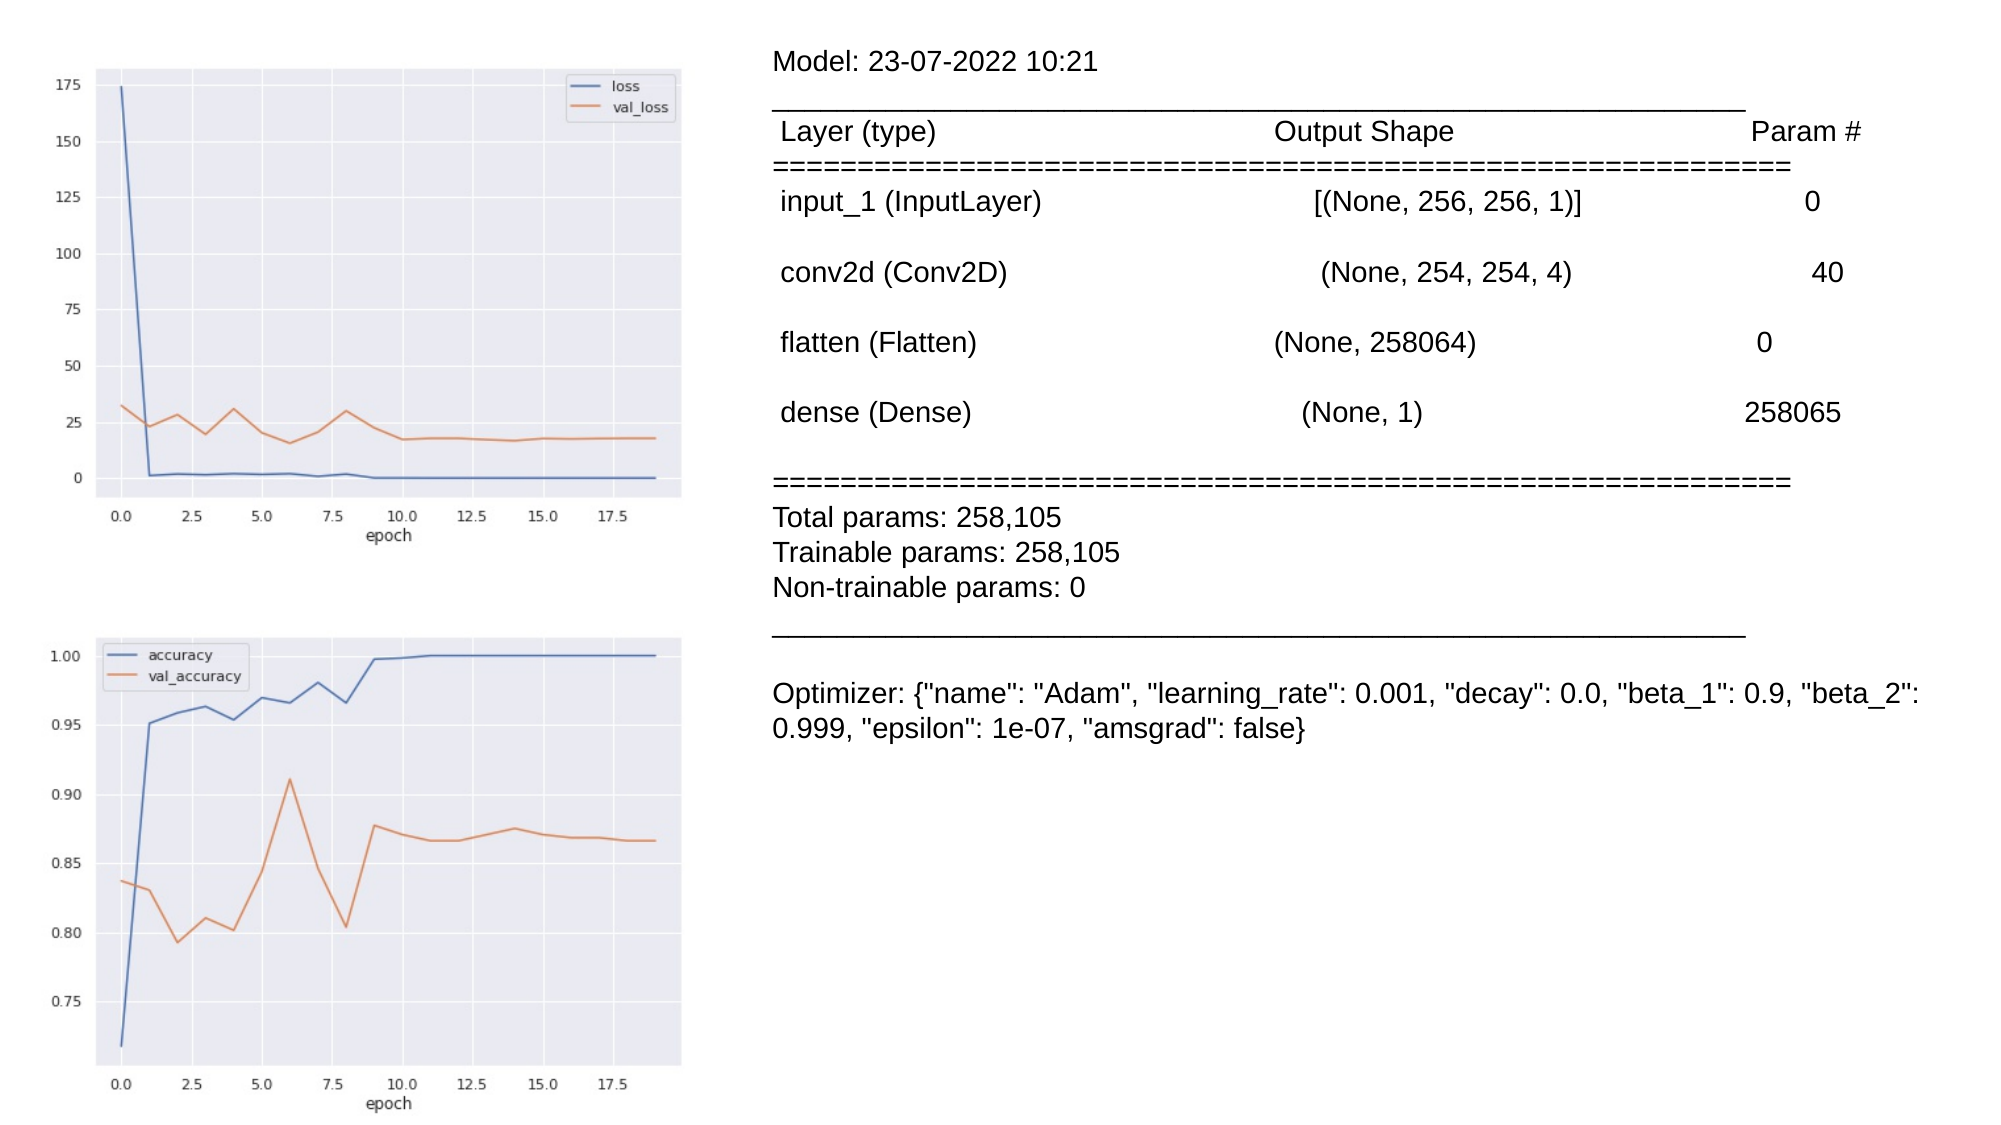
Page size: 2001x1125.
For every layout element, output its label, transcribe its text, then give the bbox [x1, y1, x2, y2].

text_box Model: 23-07-2022 10:21 ____________________________________________________________ Layer (type) Output Shape Param # ============================================================ input_1 (InputLayer) [(None, 256, 256, 1)] 0 conv2d (Conv2D) (None, 254, 254, 4) 40 flatten (Flatten) (None, 258064) 0 dense (Dense) (None, 1) 258065 ============================================================ Total params: 258,105 Trainable params: 258,105 Non-trainable params: 0 ____________________________________________________________ Optimizer: {"name": "Adam", "learning_rate": 0.001, "decay": 0.0, "beta_1": 0.9, "beta_2": 0.999, "epsilon": 1e-07, "amsgrad": false} [759, 0, 2000, 1125]
picture [0, 0, 758, 1125]
